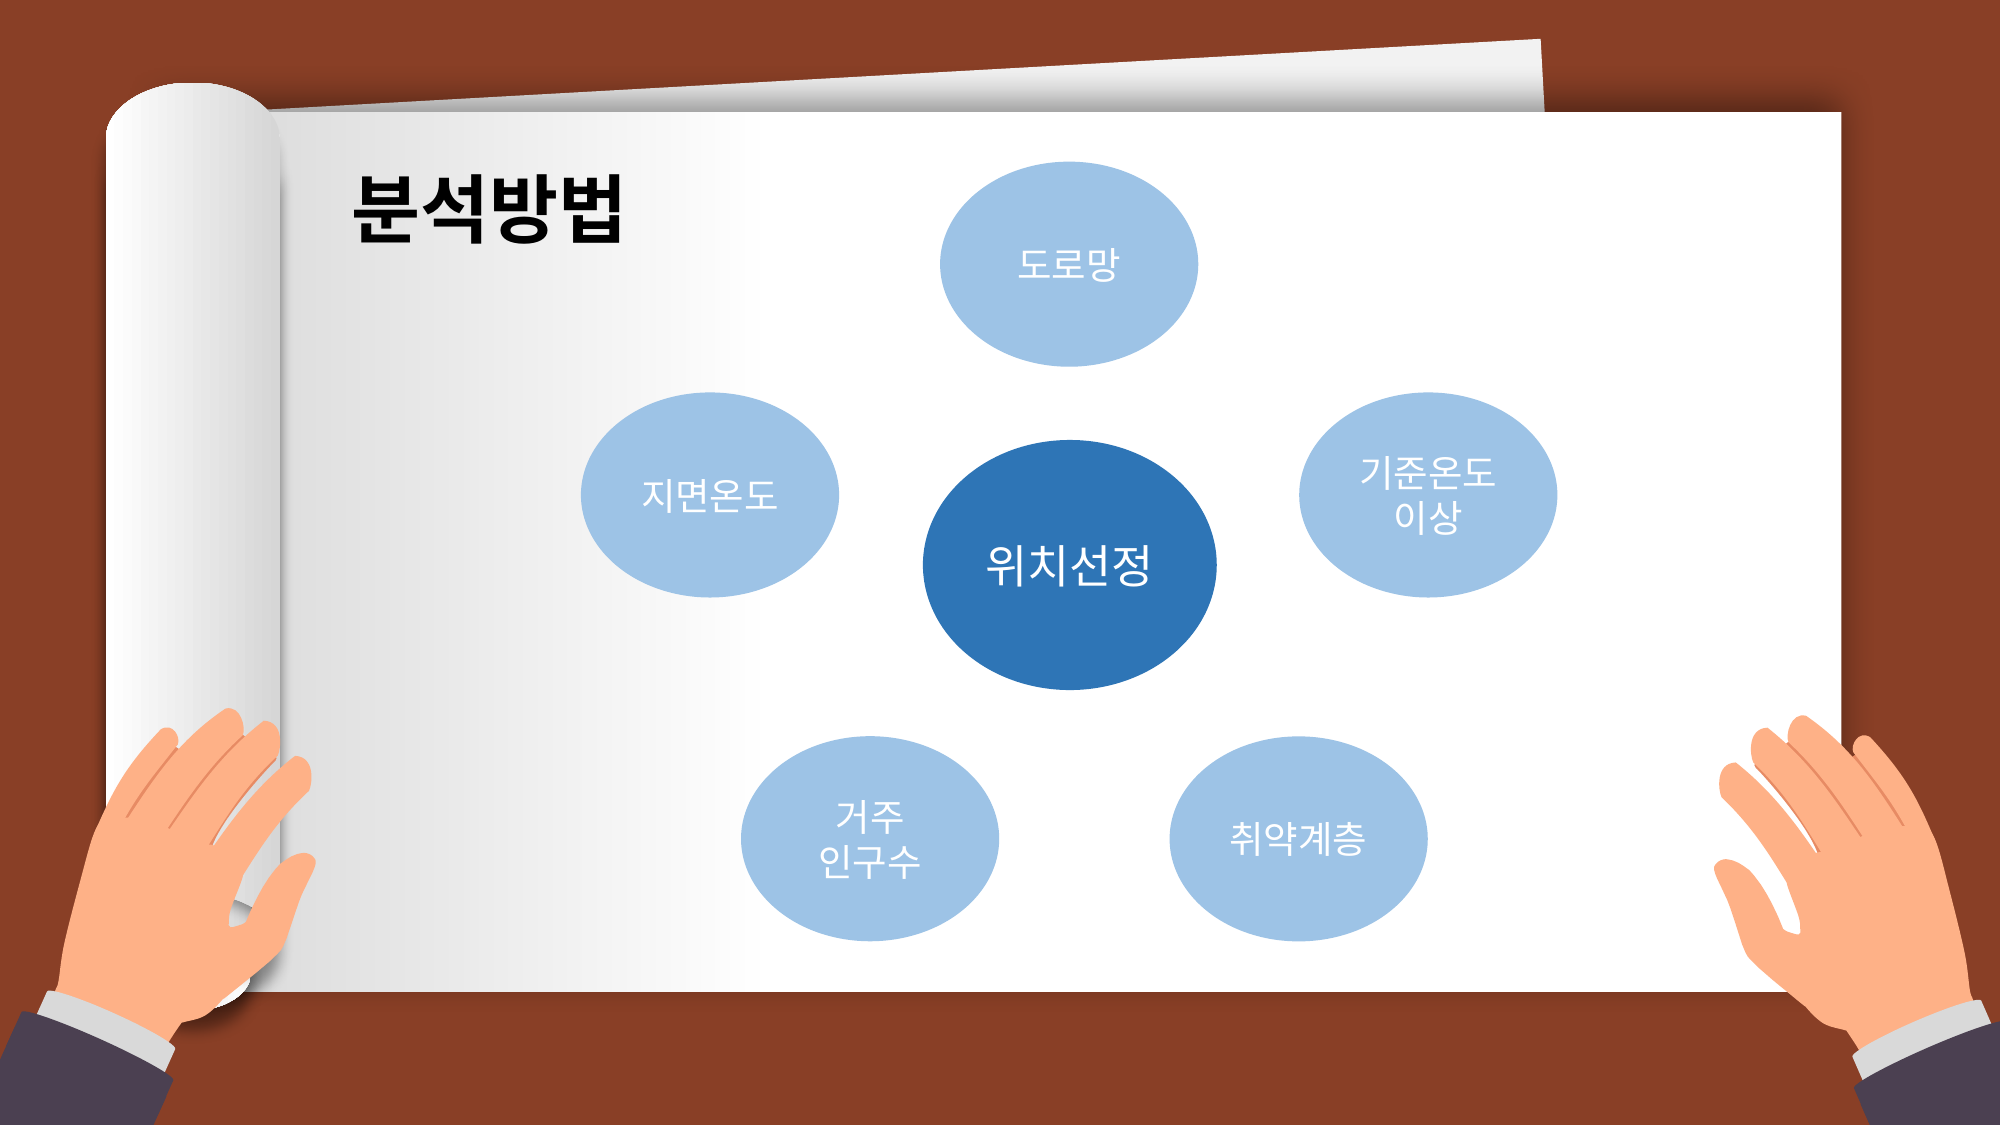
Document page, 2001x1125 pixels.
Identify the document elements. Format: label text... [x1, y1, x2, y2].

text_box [0, 691, 296, 1125]
text_box 기준온도 이상 [1298, 391, 1559, 599]
text_box 도로망 [939, 160, 1200, 368]
text_box 위치선정 [921, 438, 1218, 692]
text_box 취약계층 [1168, 735, 1429, 943]
text_box [280, 111, 1842, 992]
text_box 거주 인구수 [739, 735, 1001, 943]
text_box 지면온도 [579, 391, 841, 599]
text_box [1733, 699, 2000, 1125]
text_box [105, 82, 280, 691]
text_box 분석방법 [336, 154, 900, 260]
text_box [870, 37, 1544, 75]
